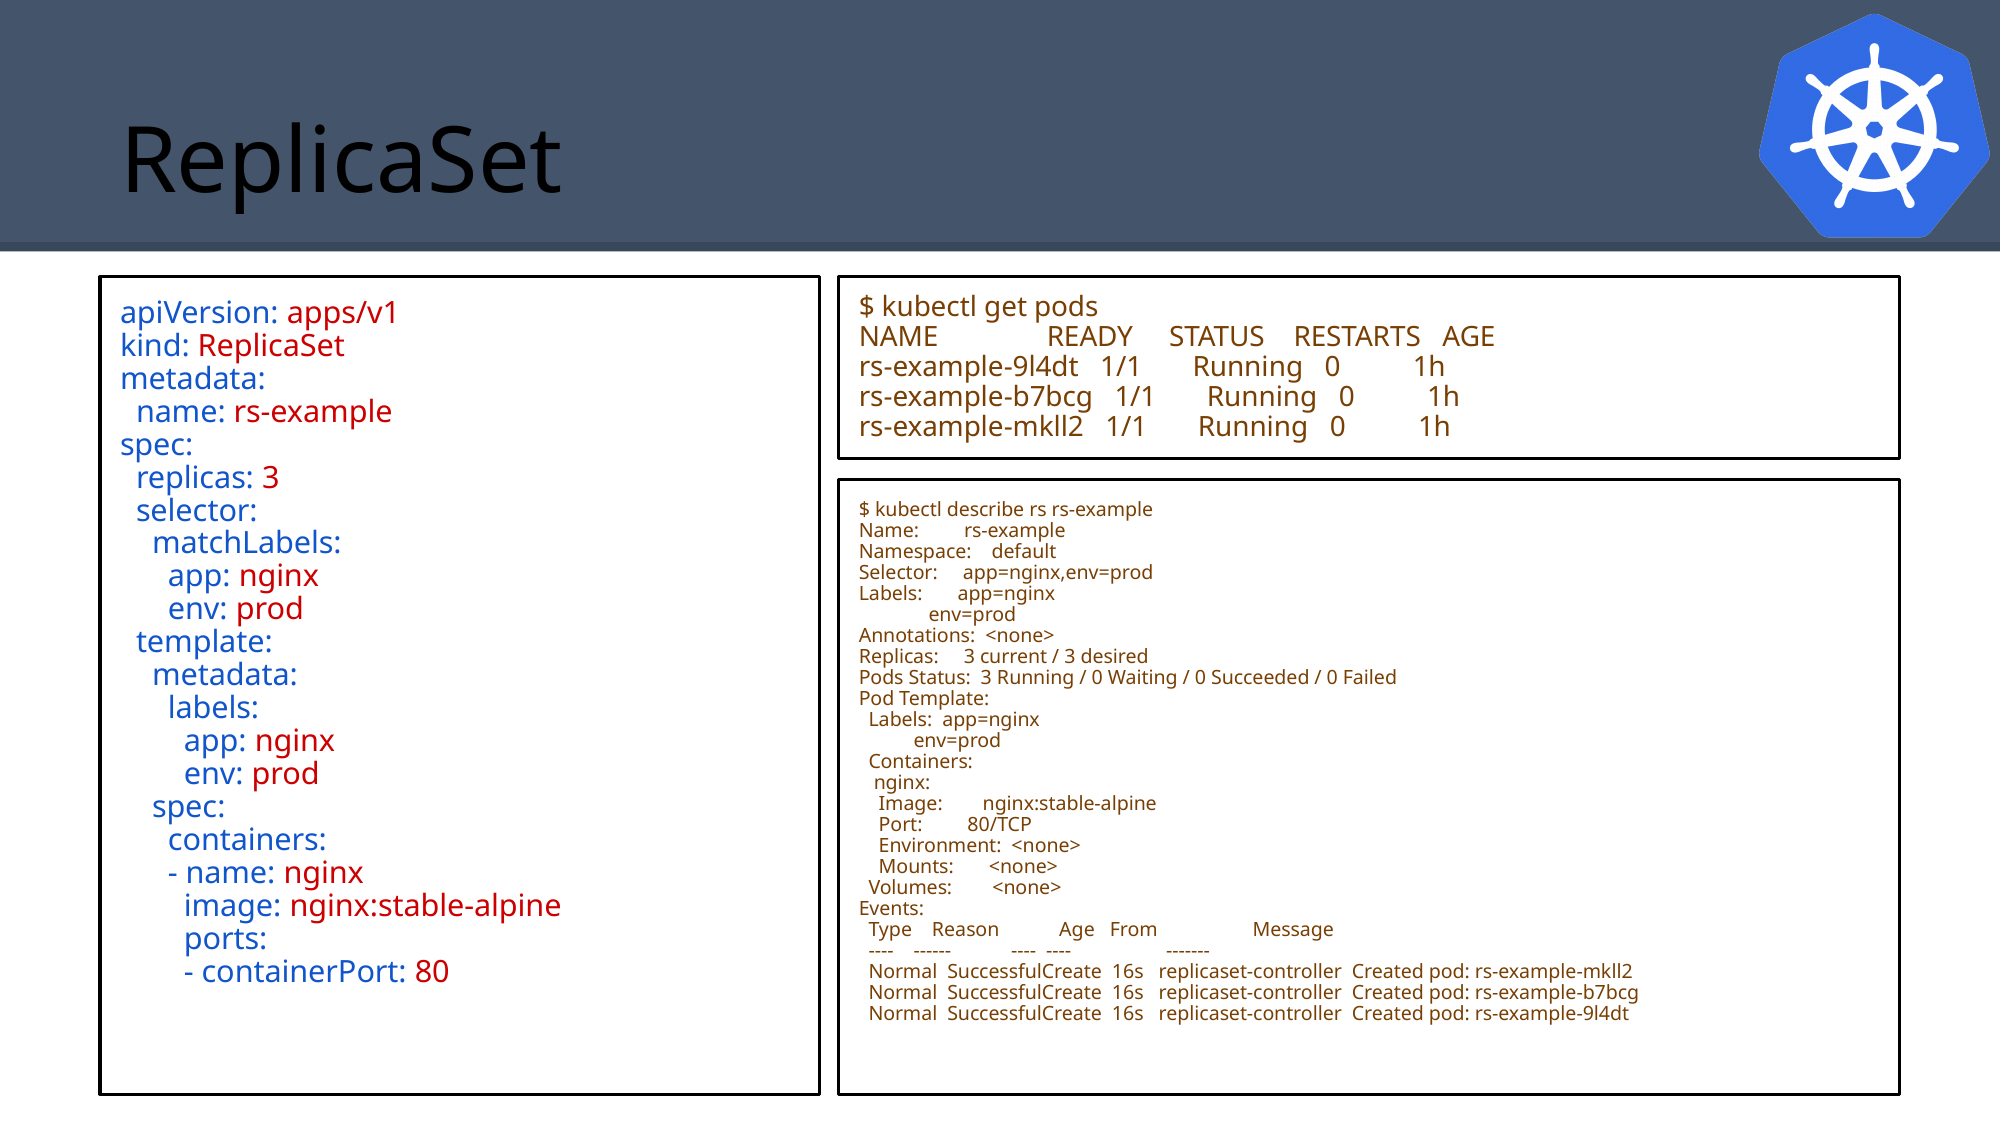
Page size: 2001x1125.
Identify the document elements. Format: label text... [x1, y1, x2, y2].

list apiVersion: apps/v1 kind: ReplicaSet metadata: name: rs-example spec: replicas: 3 selector: matchLabels: app: nginx env: prod template: metadata: labels: app: nginx env: prod spec: containers: - name: nginx image: nginx:stable-alpine ports: - containerPort: 80 [99, 276, 820, 1095]
list $ kubectl get pods NAME READY STATUS RESTARTS AGE rs-example-9l4dt 1/1 Running 0 1h rs-example-b7bcg 1/1 Running 0 1h rs-example-mkll2 1/1 Running 0 1h [838, 276, 1900, 459]
picture [1758, 9, 1991, 242]
title ReplicaSet [99, 45, 1900, 233]
list $ kubectl describe rs rs-example Name: rs-example Namespace: default Selector: app=nginx,env=prod Labels: app=nginx env=prod Annotations: <none> Replicas: 3 current / 3 desired Pods Status: 3 Running / 0 Waiting / 0 Succeeded / 0 Failed Pod Template: Labels: app=nginx env=prod Containers: nginx: Image: nginx:stable-alpine Port: 80/TCP Environment: <none> Mounts: <none> Volumes: <none> Events: Type Reason Age From Message ---- ------ ---- ---- ------- Normal SuccessfulCreate 16s replicaset-controller Created pod: rs-example-mkll2 Normal SuccessfulCreate 16s replicaset-controller Created pod: rs-example-b7bcg Normal SuccessfulCreate 16s replicaset-controller Created pod: rs-example-9l4dt [838, 479, 1900, 1095]
